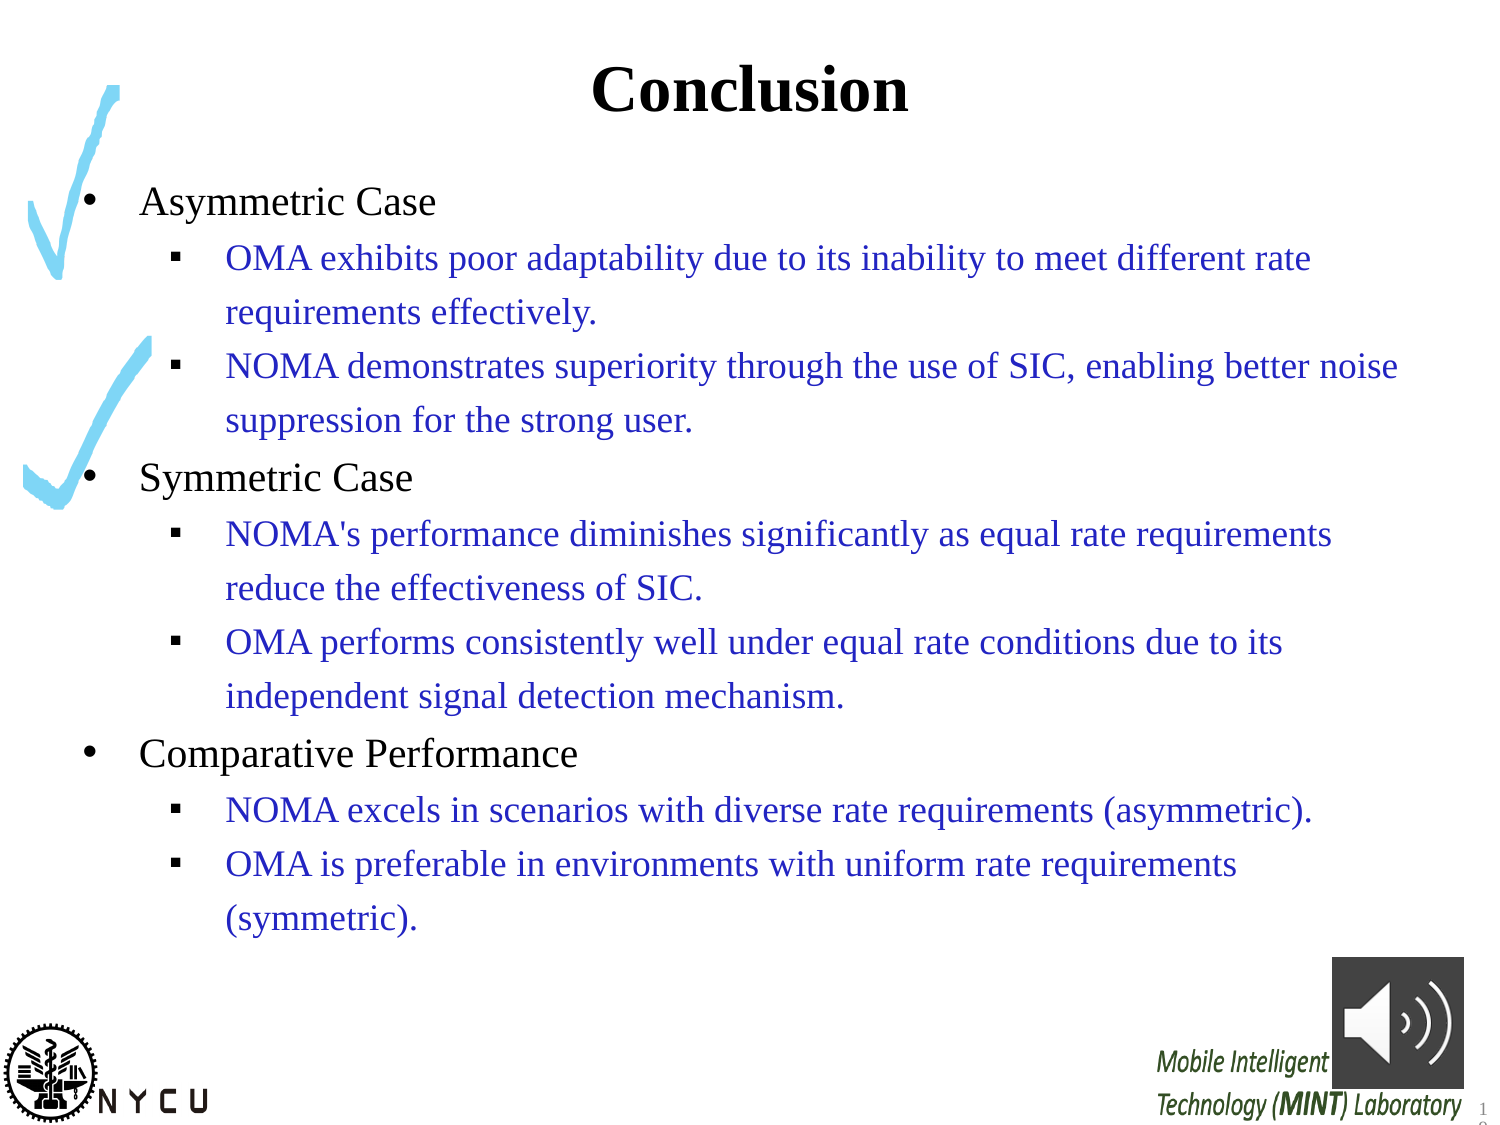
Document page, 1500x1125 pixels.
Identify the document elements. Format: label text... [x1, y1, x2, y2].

title Conclusion [74, 37, 1426, 143]
picture [0, 990, 210, 1125]
picture [23, 85, 163, 532]
slide_number 19 [1472, 1092, 1500, 1125]
picture [1150, 955, 1475, 1124]
list Asymmetric Case OMA exhibits poor adaptability due to its inability to meet different rate requirements effectively. NOMA demonstrates superiority through the use of SIC, enabling better noise suppression for the strong user. Symmetric Case NOMA's performance diminishes significantly as equal rate requirements reduce the effectiveness of SIC. OMA performs consistently well under equal rate conditions due to its independent signal detection mechanism. Comparative Performance NOMA excels in scenarios with diverse rate requirements (asymmetric). OMA is preferable in environments with uniform rate requirements (symmetric). [74, 156, 1426, 1022]
